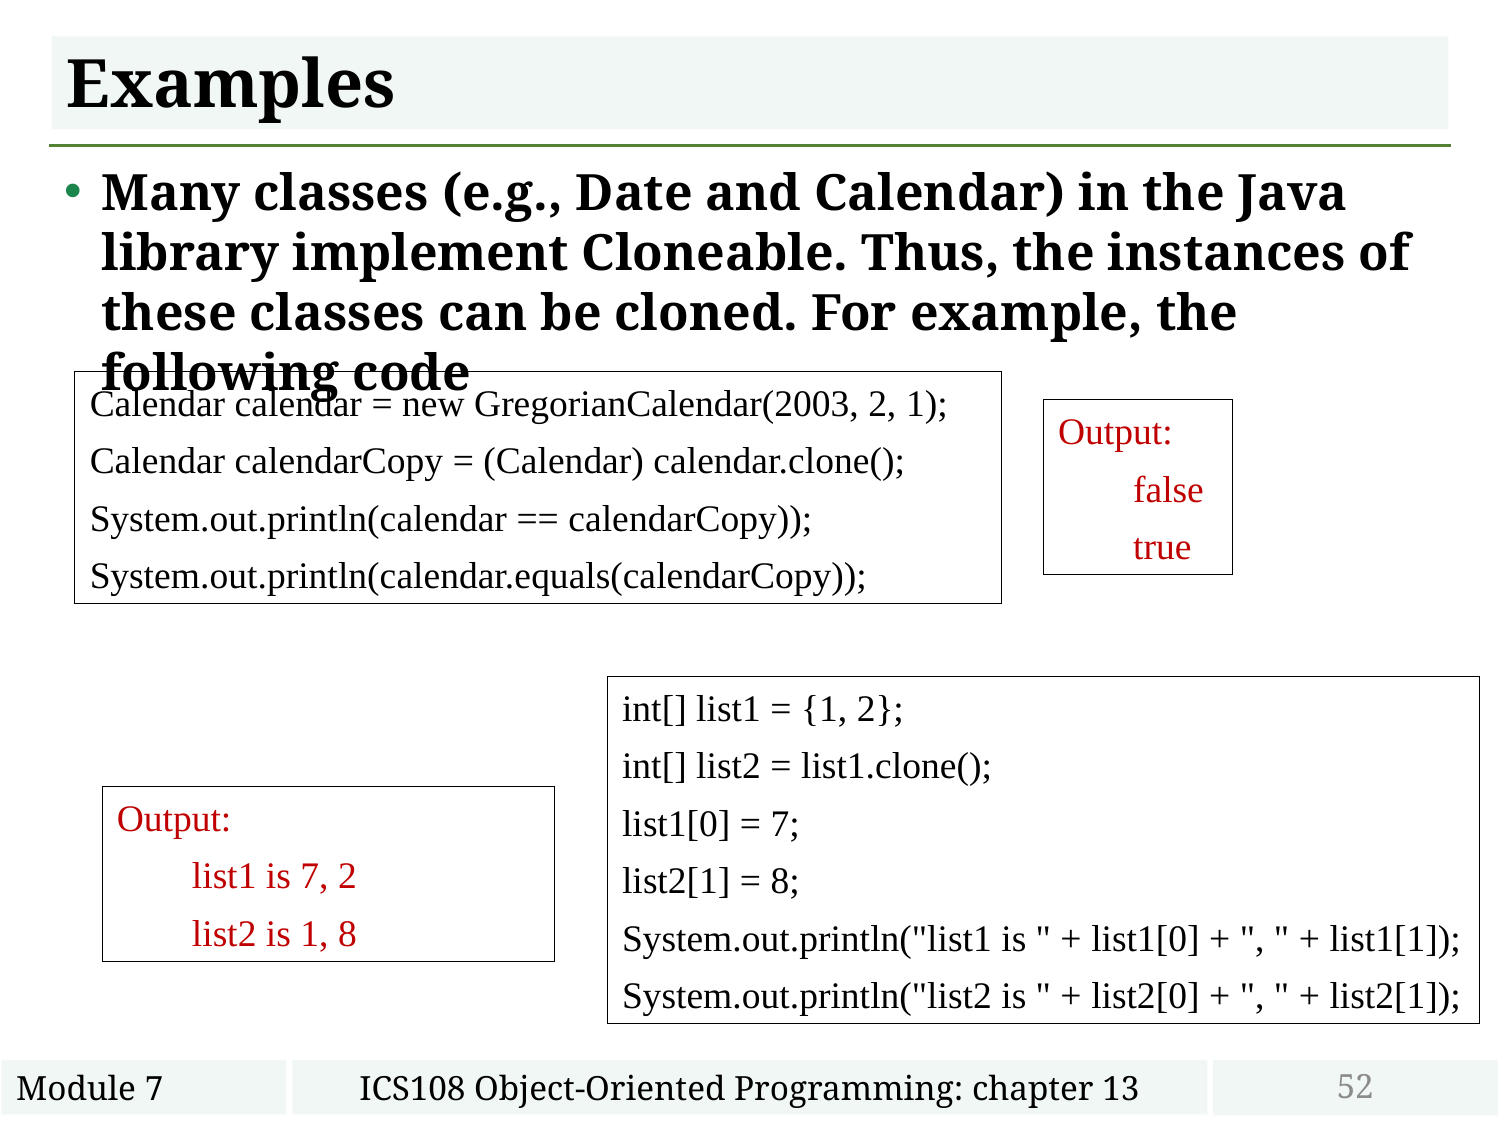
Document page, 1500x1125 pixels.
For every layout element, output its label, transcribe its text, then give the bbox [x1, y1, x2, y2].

slide_number 52 [1212, 1059, 1498, 1116]
text_box Output: list1 is 7, 2 list2 is 1, 8 [102, 786, 555, 962]
text_box Calendar calendar = new GregorianCalendar(2003, 2, 1); Calendar calendarCopy = (Calendar) calendar.clone(); System.out.println(calendar == calendarCopy)); System.out.println(calendar.equals(calendarCopy)); [74, 371, 1002, 604]
title Examples [51, 36, 1449, 130]
text_box Output: false true [1043, 399, 1233, 575]
list Many classes (e.g., Date and Calendar) in the Java library implement Cloneable. Thus, the instances of these classes can be cloned. For example, the following code [49, 152, 1451, 1060]
text_box int[] list1 = {1, 2}; int[] list2 = list1.clone(); list1[0] = 7; list2[1] = 8; System.out.println("list1 is " + list1[0] + ", " + list1[1]); System.out.println("list2 is " + list2[0] + ", " + list2[1]); [607, 676, 1480, 1024]
